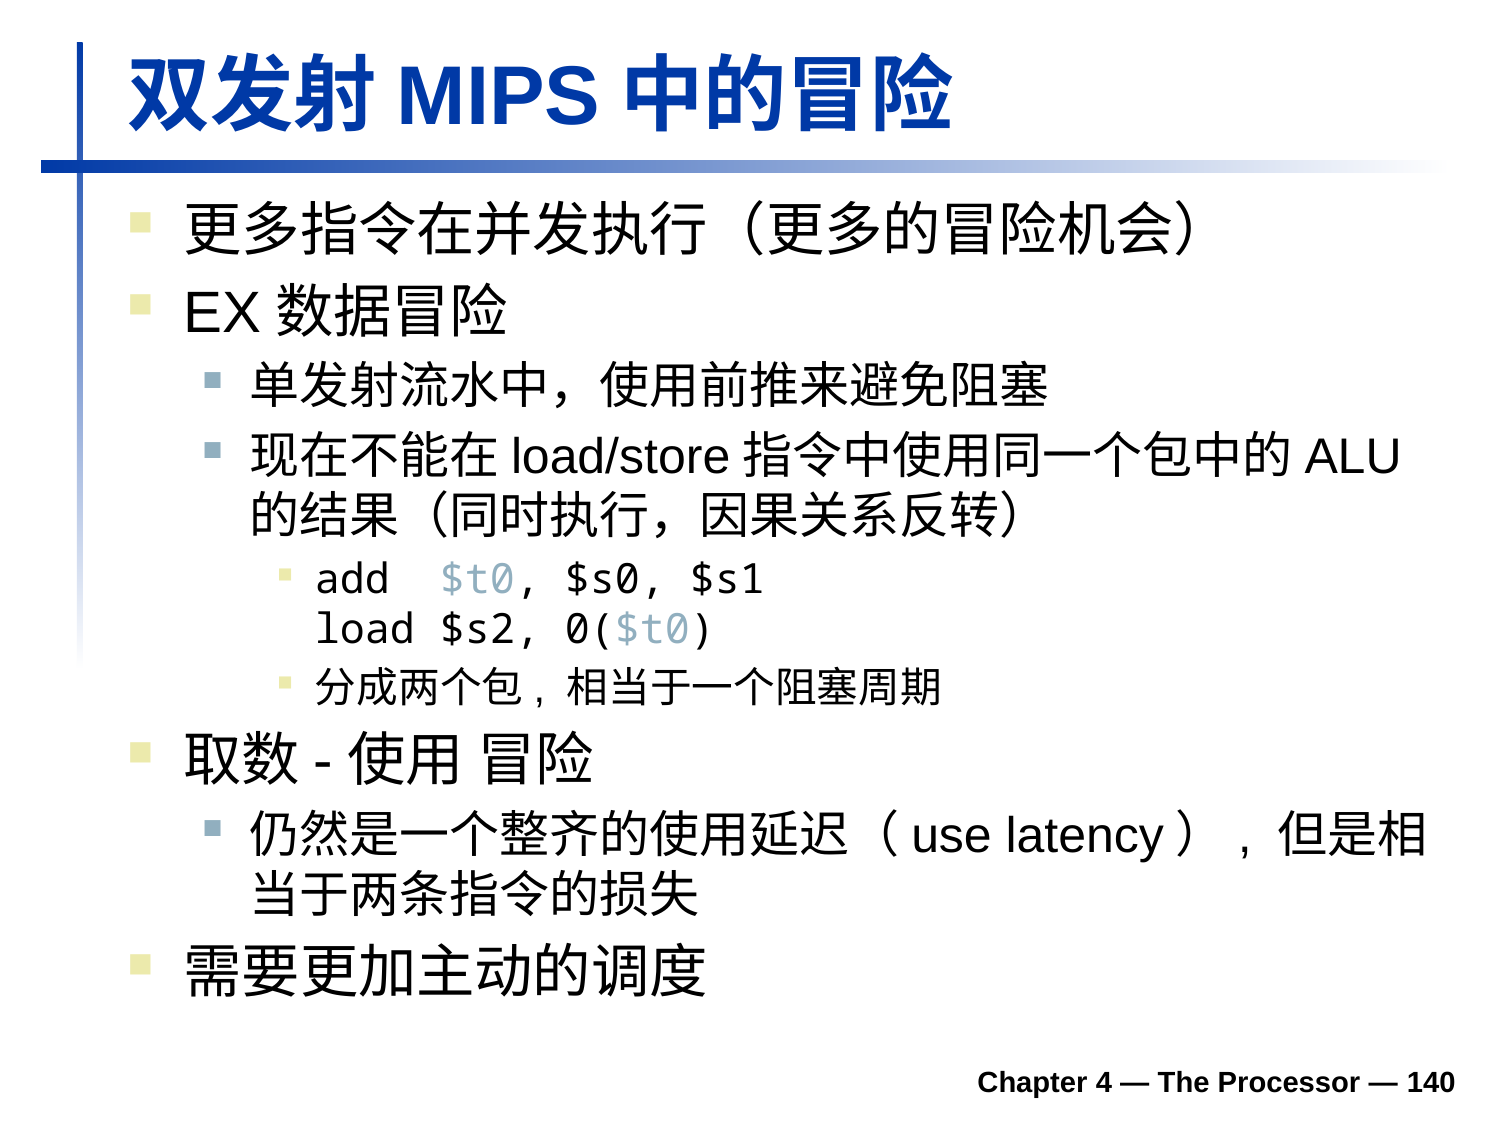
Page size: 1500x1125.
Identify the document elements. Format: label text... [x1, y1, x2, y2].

list 更多指令在并发执行（更多的冒险机会） EX数据冒险 单发射流水中，使用前推来避免阻塞 现在不能在load/store指令中使用同一个包中的ALU的结果（同时执行，因果关系反转） add $t0, $s0, $s1 load $s2, 0($t0) 分成两个包, 相当于一个阻塞周期 取数-使用 冒险 仍然是一个整齐的使用延迟（use latency）, 但是相当于两条指令的损失 需要更加主动的调度 [112, 184, 1469, 1024]
footer Chapter 4 — The Processor — 140 [277, 1046, 1471, 1106]
title 双发射MIPS中的冒险 [112, 32, 1468, 149]
